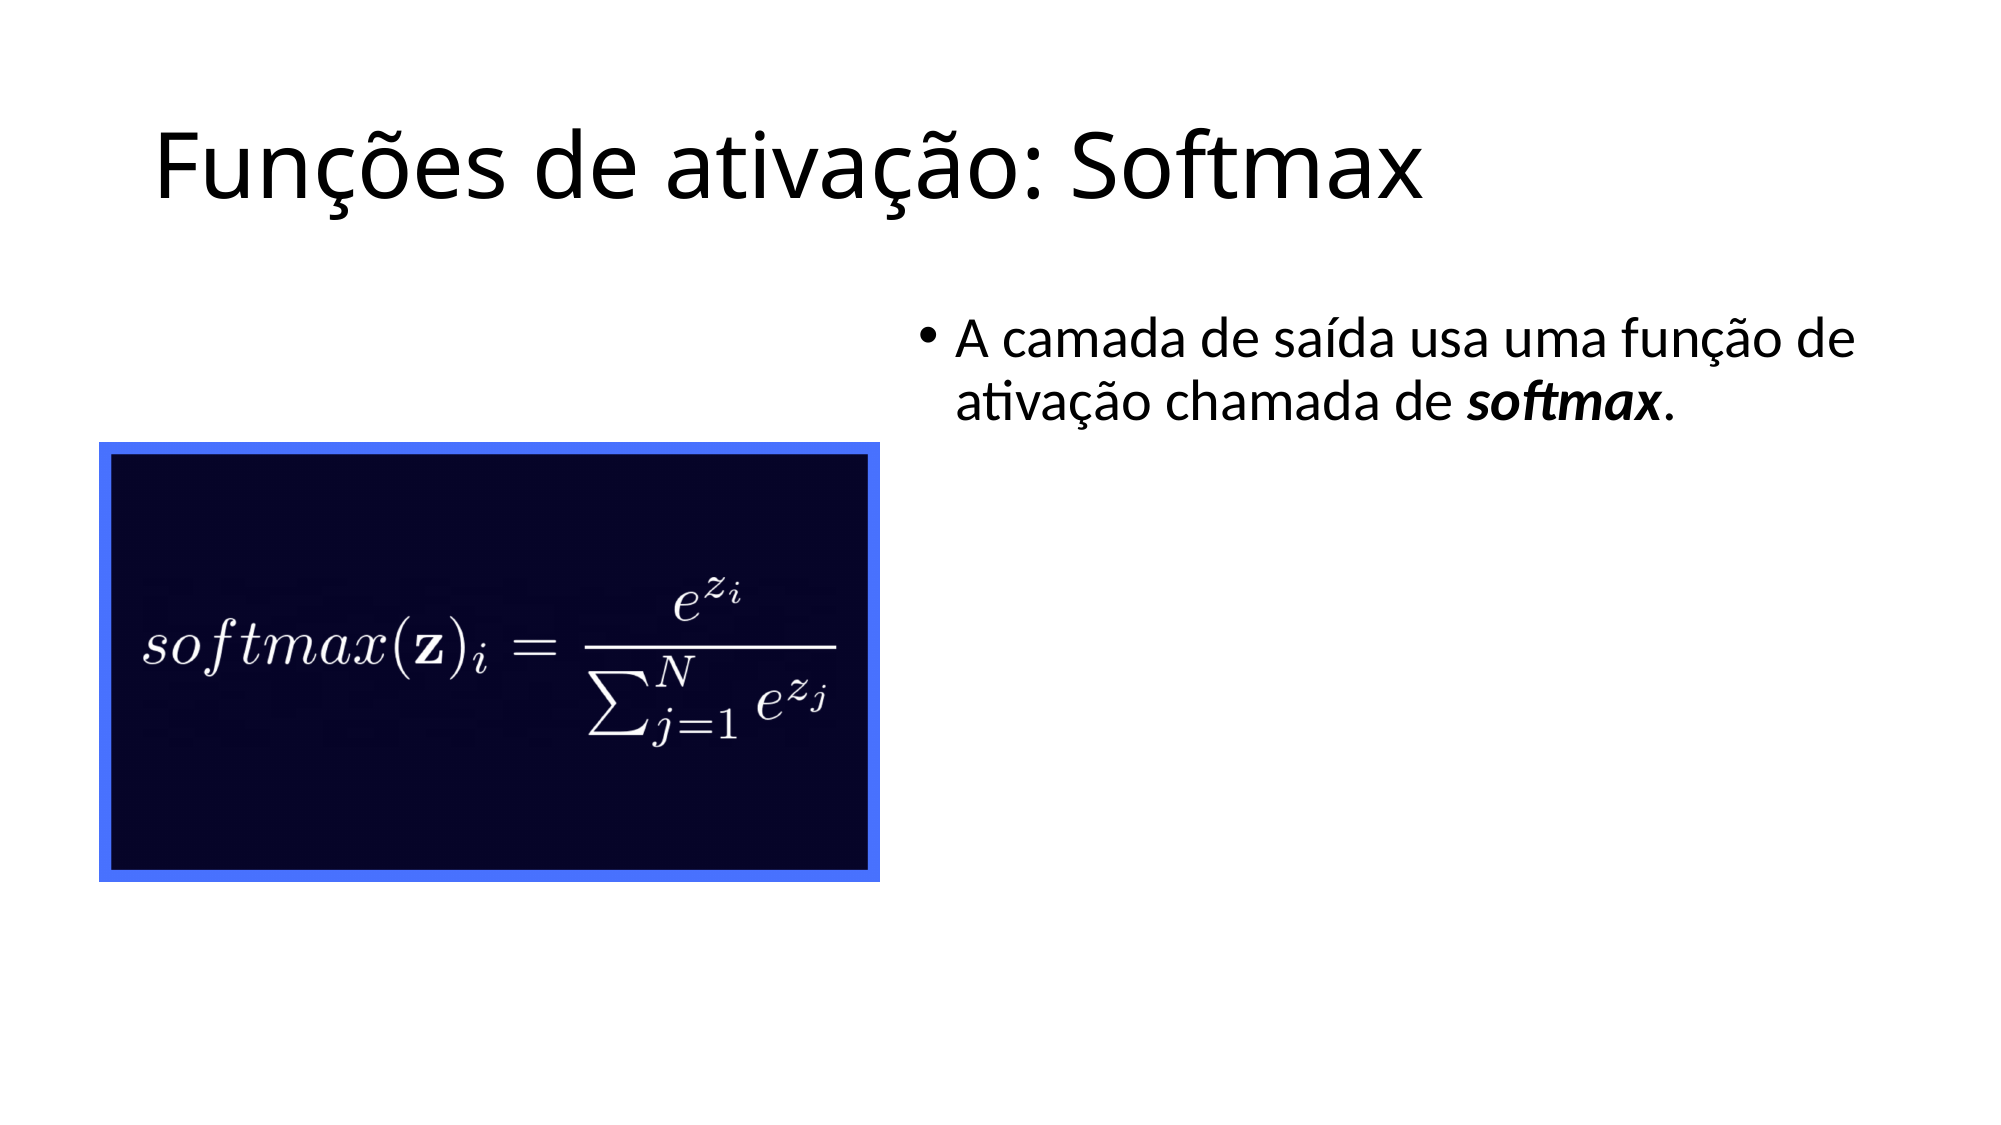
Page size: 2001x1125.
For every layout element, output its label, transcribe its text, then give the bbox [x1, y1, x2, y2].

picture [99, 442, 880, 882]
title Funções de ativação: Softmax [137, 59, 1863, 278]
list A camada de saída usa uma função de ativação chamada de softmax. [903, 299, 1969, 1125]
